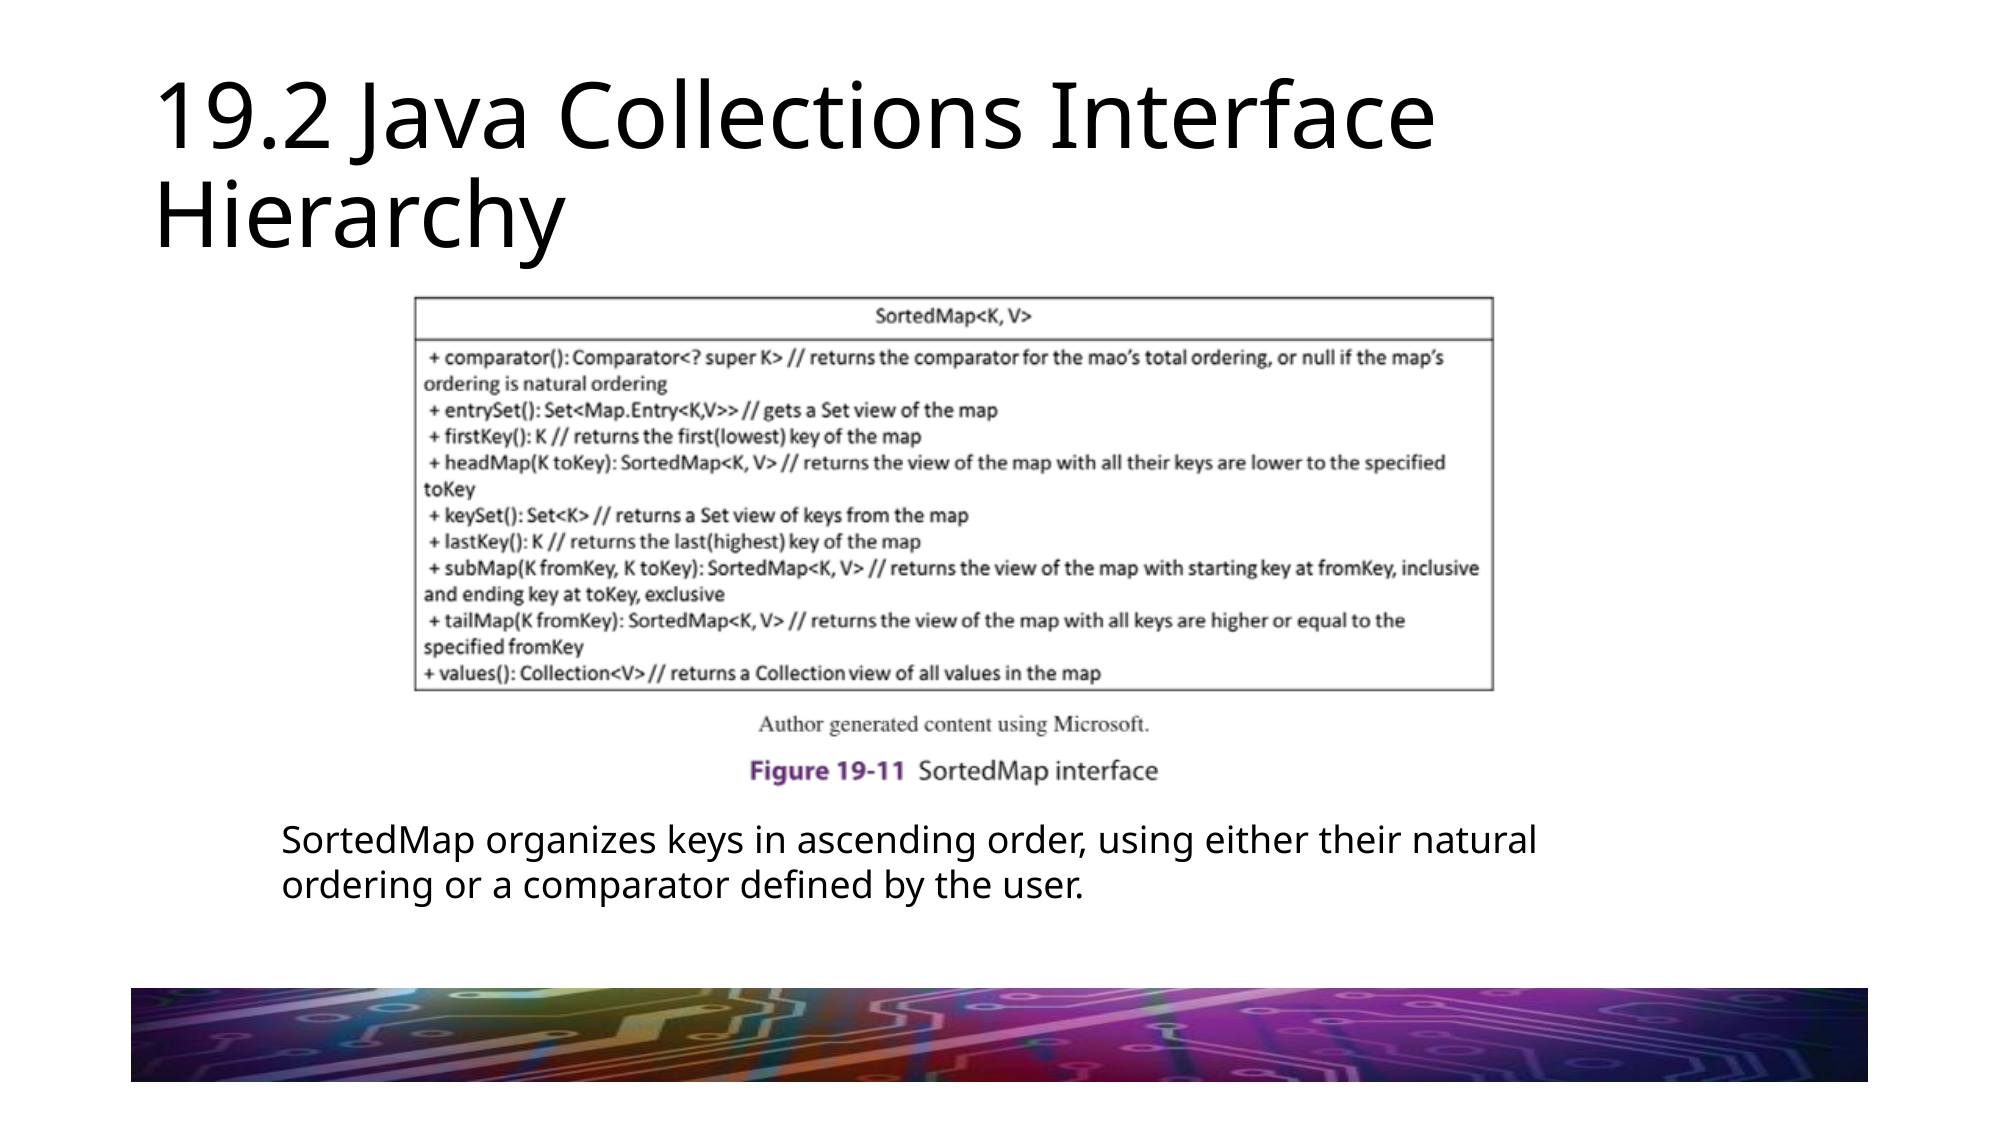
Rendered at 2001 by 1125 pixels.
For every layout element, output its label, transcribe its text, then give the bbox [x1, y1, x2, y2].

title 19.2 Java Collections Interface Hierarchy [137, 59, 1863, 278]
picture [131, 988, 1869, 1083]
text_box SortedMap organizes keys in ascending order, using either their natural ordering or a comparator defined by the user. [266, 808, 1592, 914]
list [398, 276, 1522, 794]
